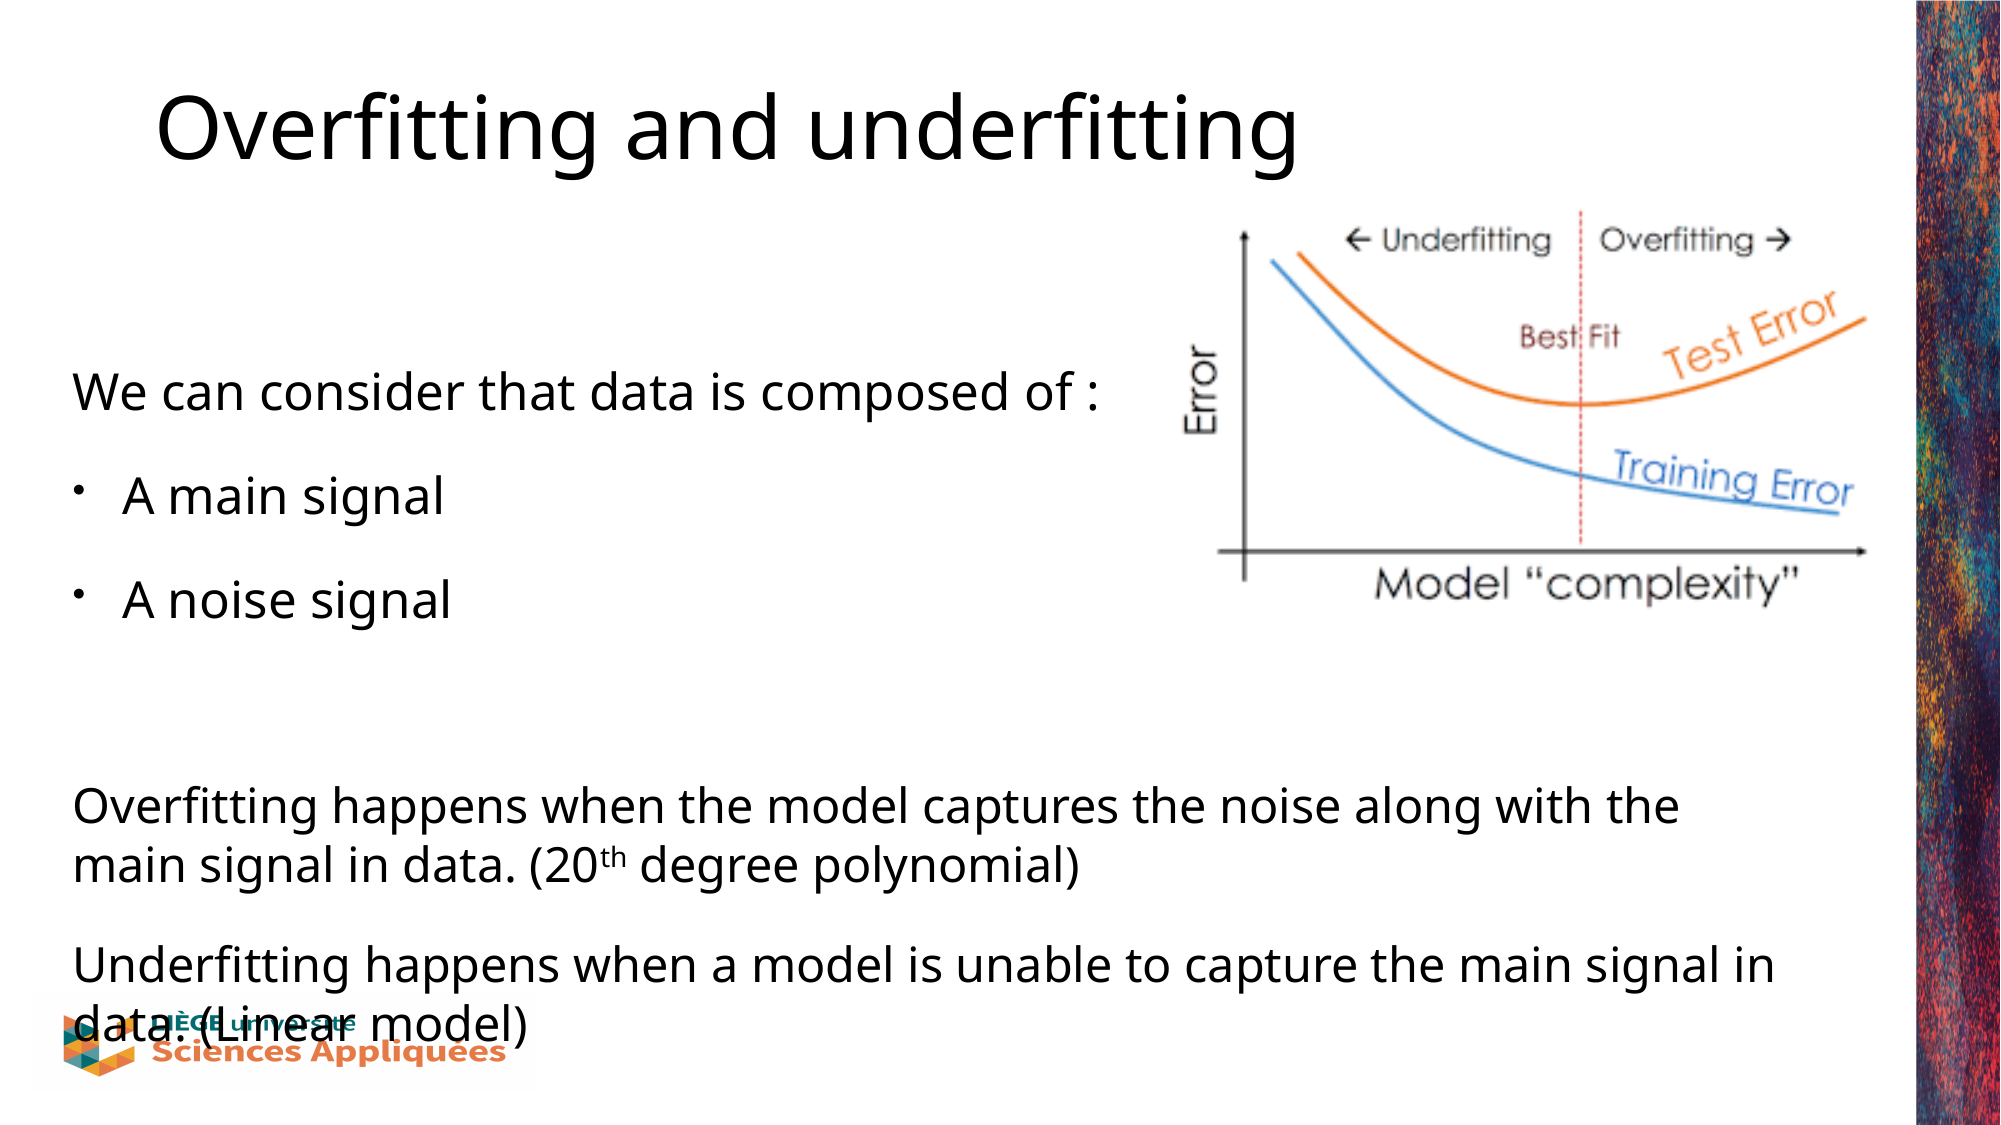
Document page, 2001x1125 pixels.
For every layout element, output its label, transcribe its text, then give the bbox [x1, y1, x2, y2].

title Overfitting and underfitting [145, 50, 1854, 199]
picture [33, 992, 536, 1092]
list We can consider that data is composed of : A main signal A noise signal Overfitting happens when the model captures the noise along with the main signal in data. (20th degree polynomial) Underfitting happens when a model is unable to capture the main signal in data. (Linear model) [63, 350, 1790, 1066]
picture [1152, 197, 1895, 620]
picture [1917, 1, 2000, 1124]
